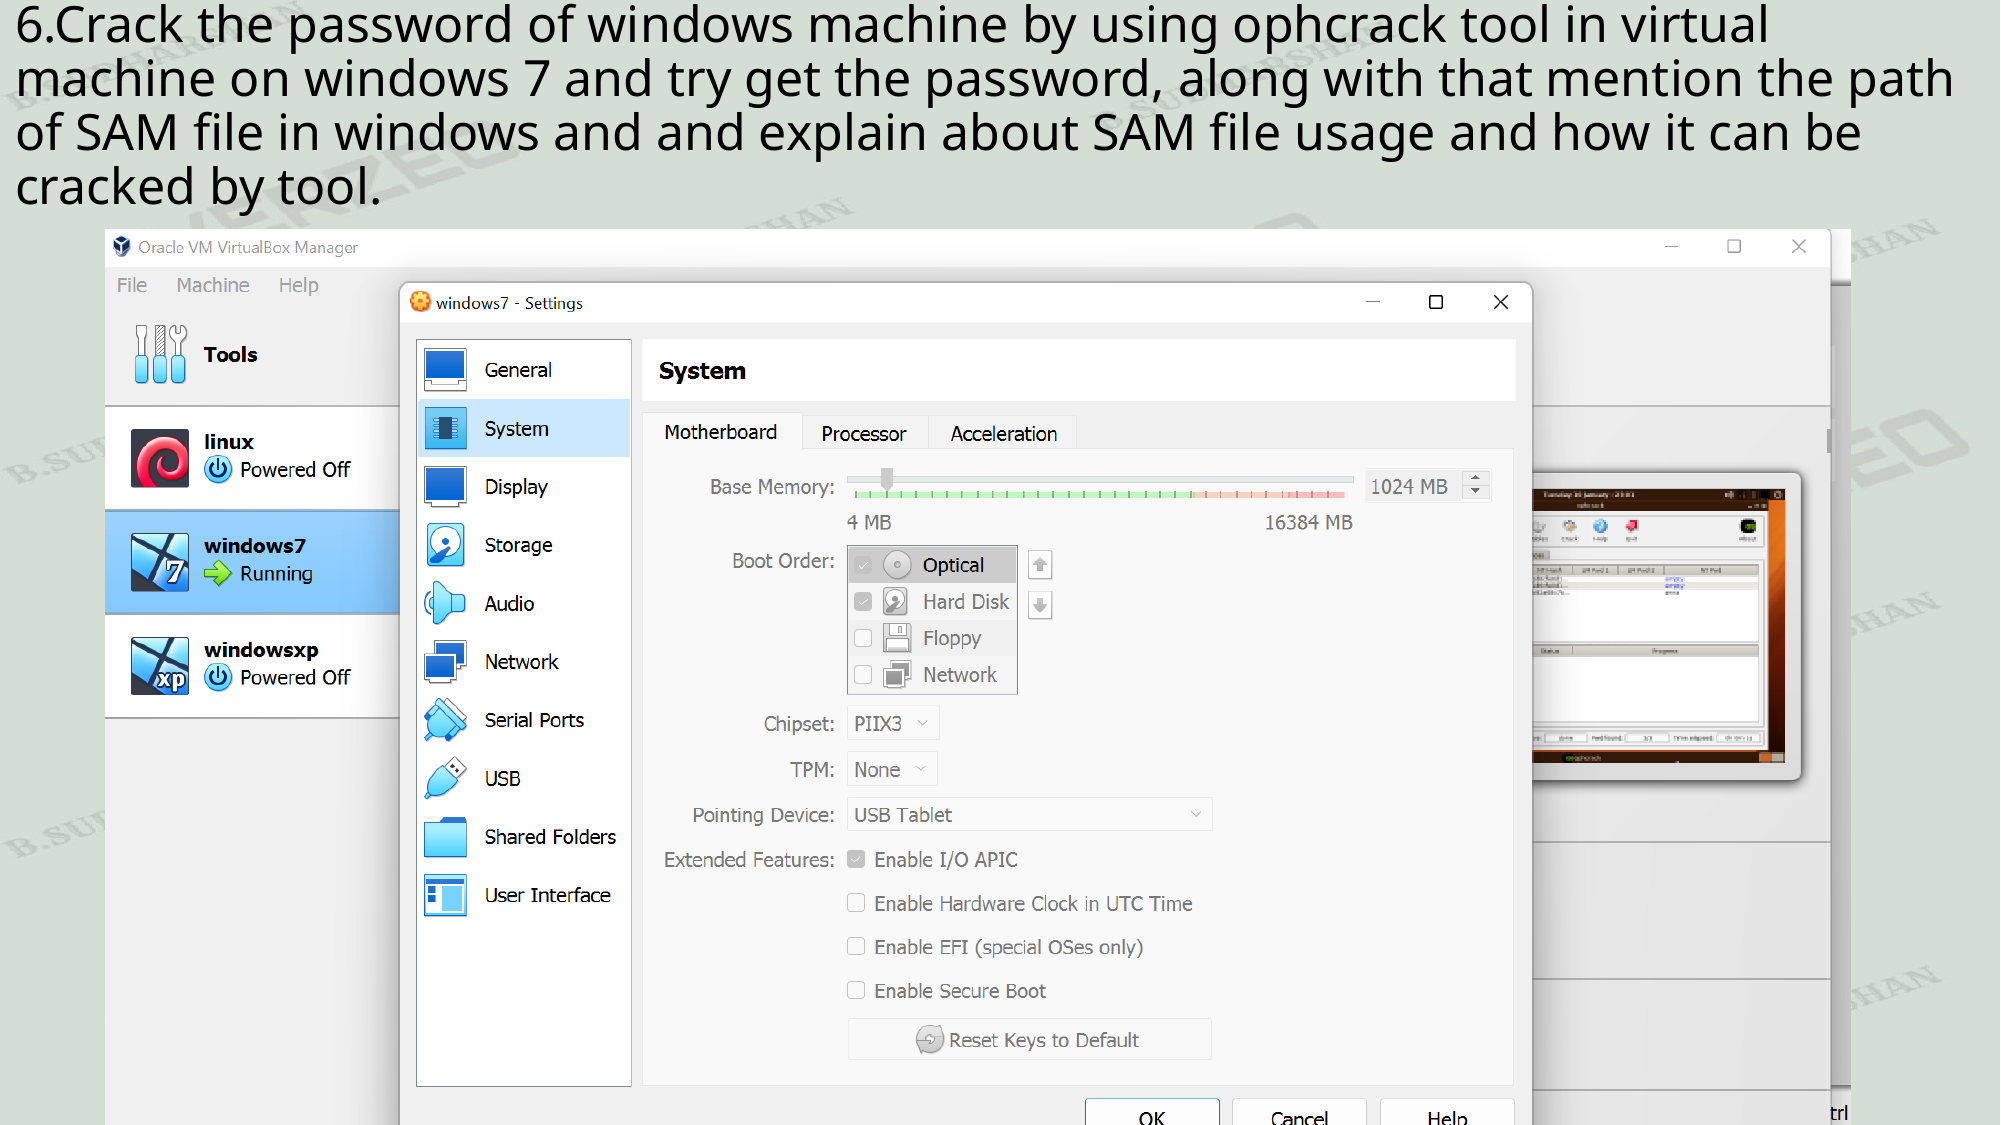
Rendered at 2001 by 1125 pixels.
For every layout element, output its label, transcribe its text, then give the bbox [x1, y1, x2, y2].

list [105, 228, 1851, 1125]
title 6.Crack the password of windows machine by using ophcrack tool in virtual machine on windows 7 and try get the password, along with that mention the path of SAM file in windows and and explain about SAM file usage and how it can be cracked by tool. [0, 0, 2000, 215]
